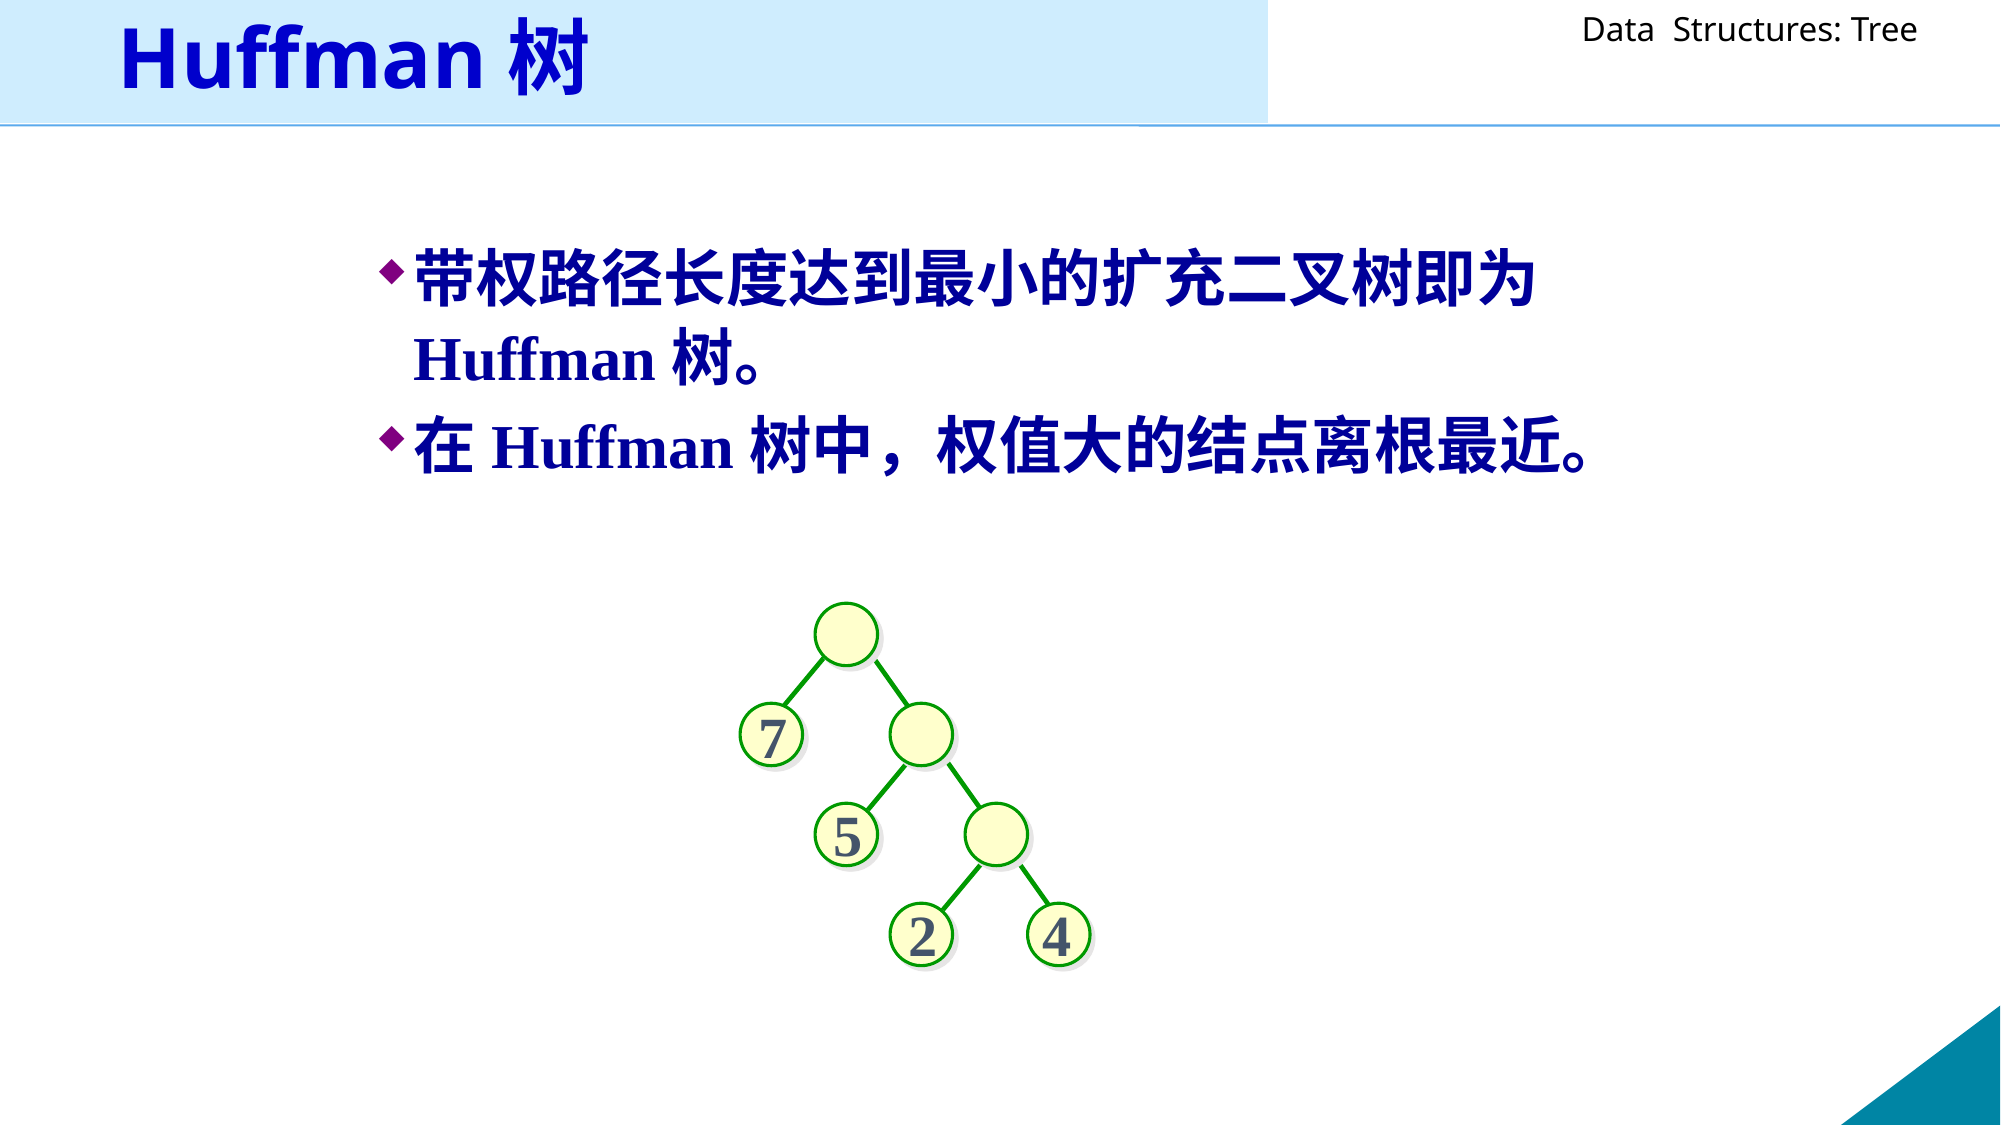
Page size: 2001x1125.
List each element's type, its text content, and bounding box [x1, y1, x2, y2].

text_box 5 [818, 790, 878, 876]
text_box [1087, 921, 1091, 948]
list 带权路径长度达到最小的扩充二叉树即为Huffman树。 在Huffman树中，权值大的结点离根最近。 [361, 227, 1662, 516]
text_box 7 [743, 693, 803, 778]
title Huffman树 [102, 0, 1083, 125]
text_box [890, 703, 953, 766]
text_box 2 [893, 890, 953, 976]
text_box [815, 603, 878, 666]
text_box 4 [1027, 890, 1087, 976]
text_box [965, 803, 1028, 866]
